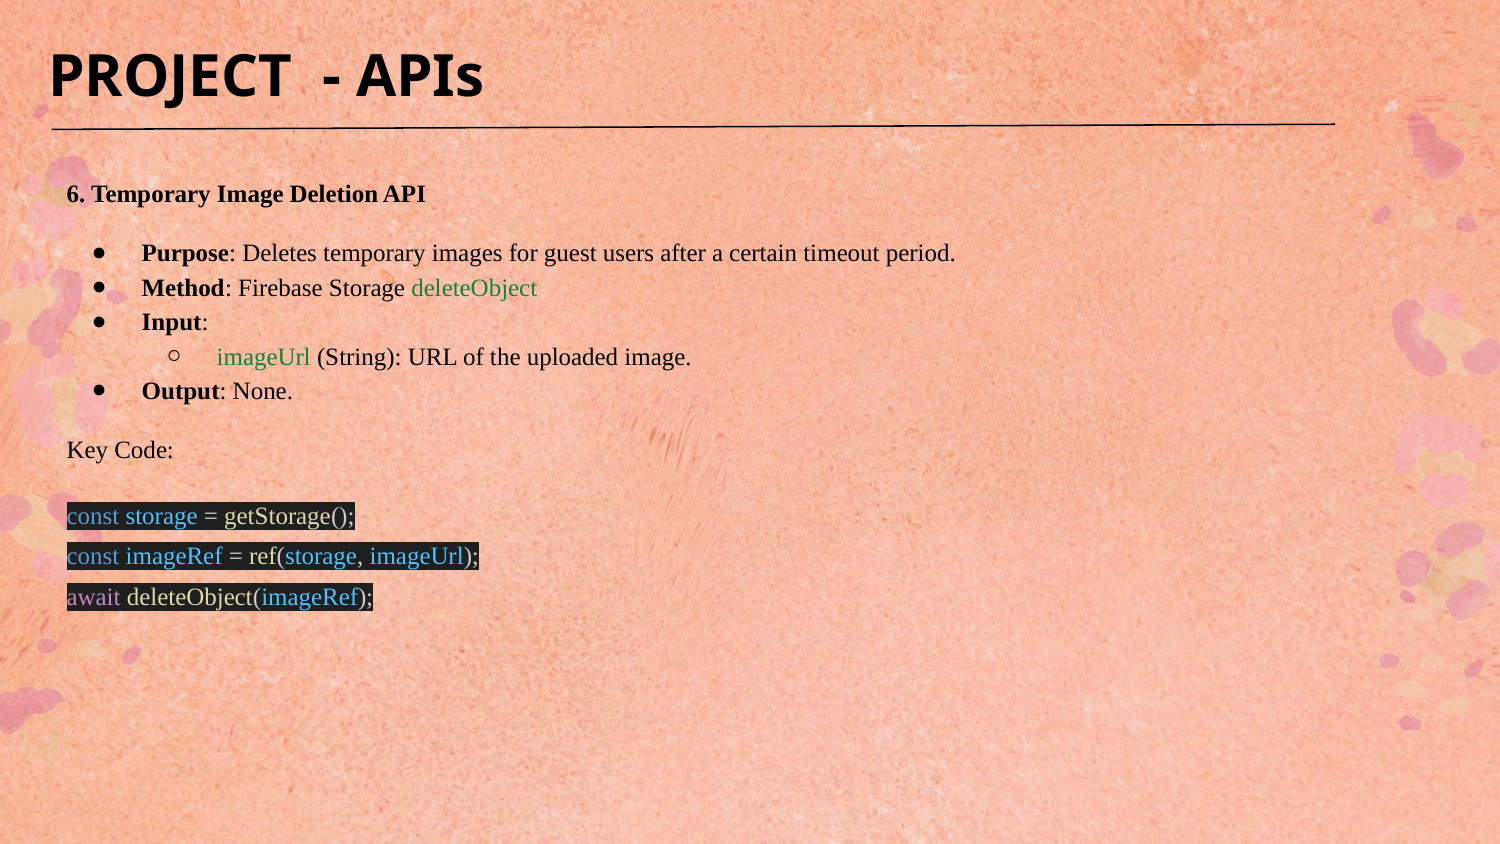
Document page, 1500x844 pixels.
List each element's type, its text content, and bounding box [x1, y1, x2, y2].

text_box 6. Temporary Image Deletion API Purpose: Deletes temporary images for guest users after a certain timeout period. Method: Firebase Storage deleteObject Input: imageUrl (String): URL of the uploaded image. Output: None. Key Code: const storage = getStorage(); const imageRef = ref(storage, imageUrl); await deleteObject(imageRef); [51, 157, 1336, 694]
table_cell Execution Status [0, 0, 1500, 844]
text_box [51, 123, 1336, 130]
text_box PROJECT - APIs [33, 23, 1492, 124]
